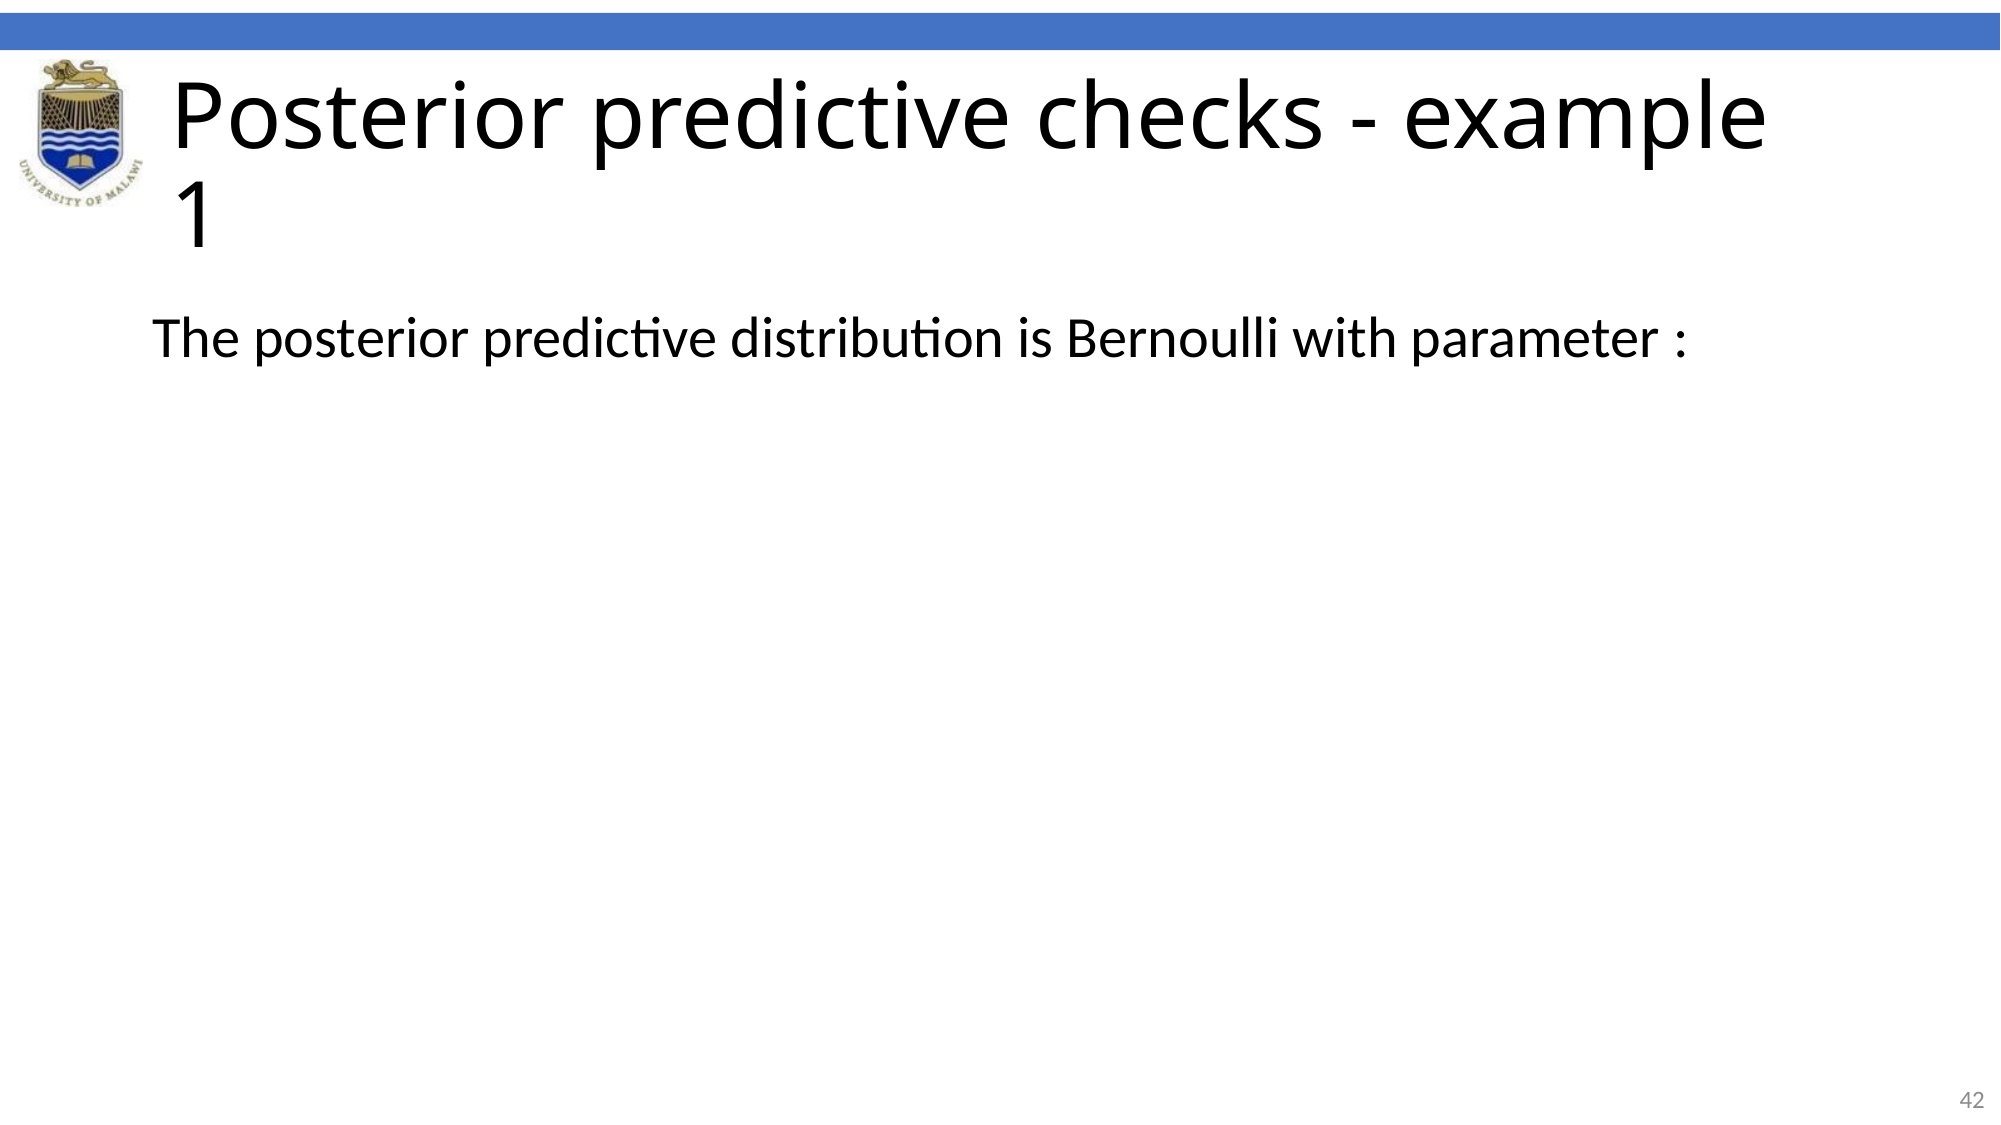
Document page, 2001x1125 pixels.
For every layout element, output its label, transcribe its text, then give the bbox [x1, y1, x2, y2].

list The posterior predictive distribution is Bernoulli with parameter : [137, 299, 1863, 1066]
slide_number 42 [1550, 1073, 2000, 1125]
title Posterior predictive checks - example 1 [155, 59, 1851, 278]
picture [19, 59, 143, 207]
